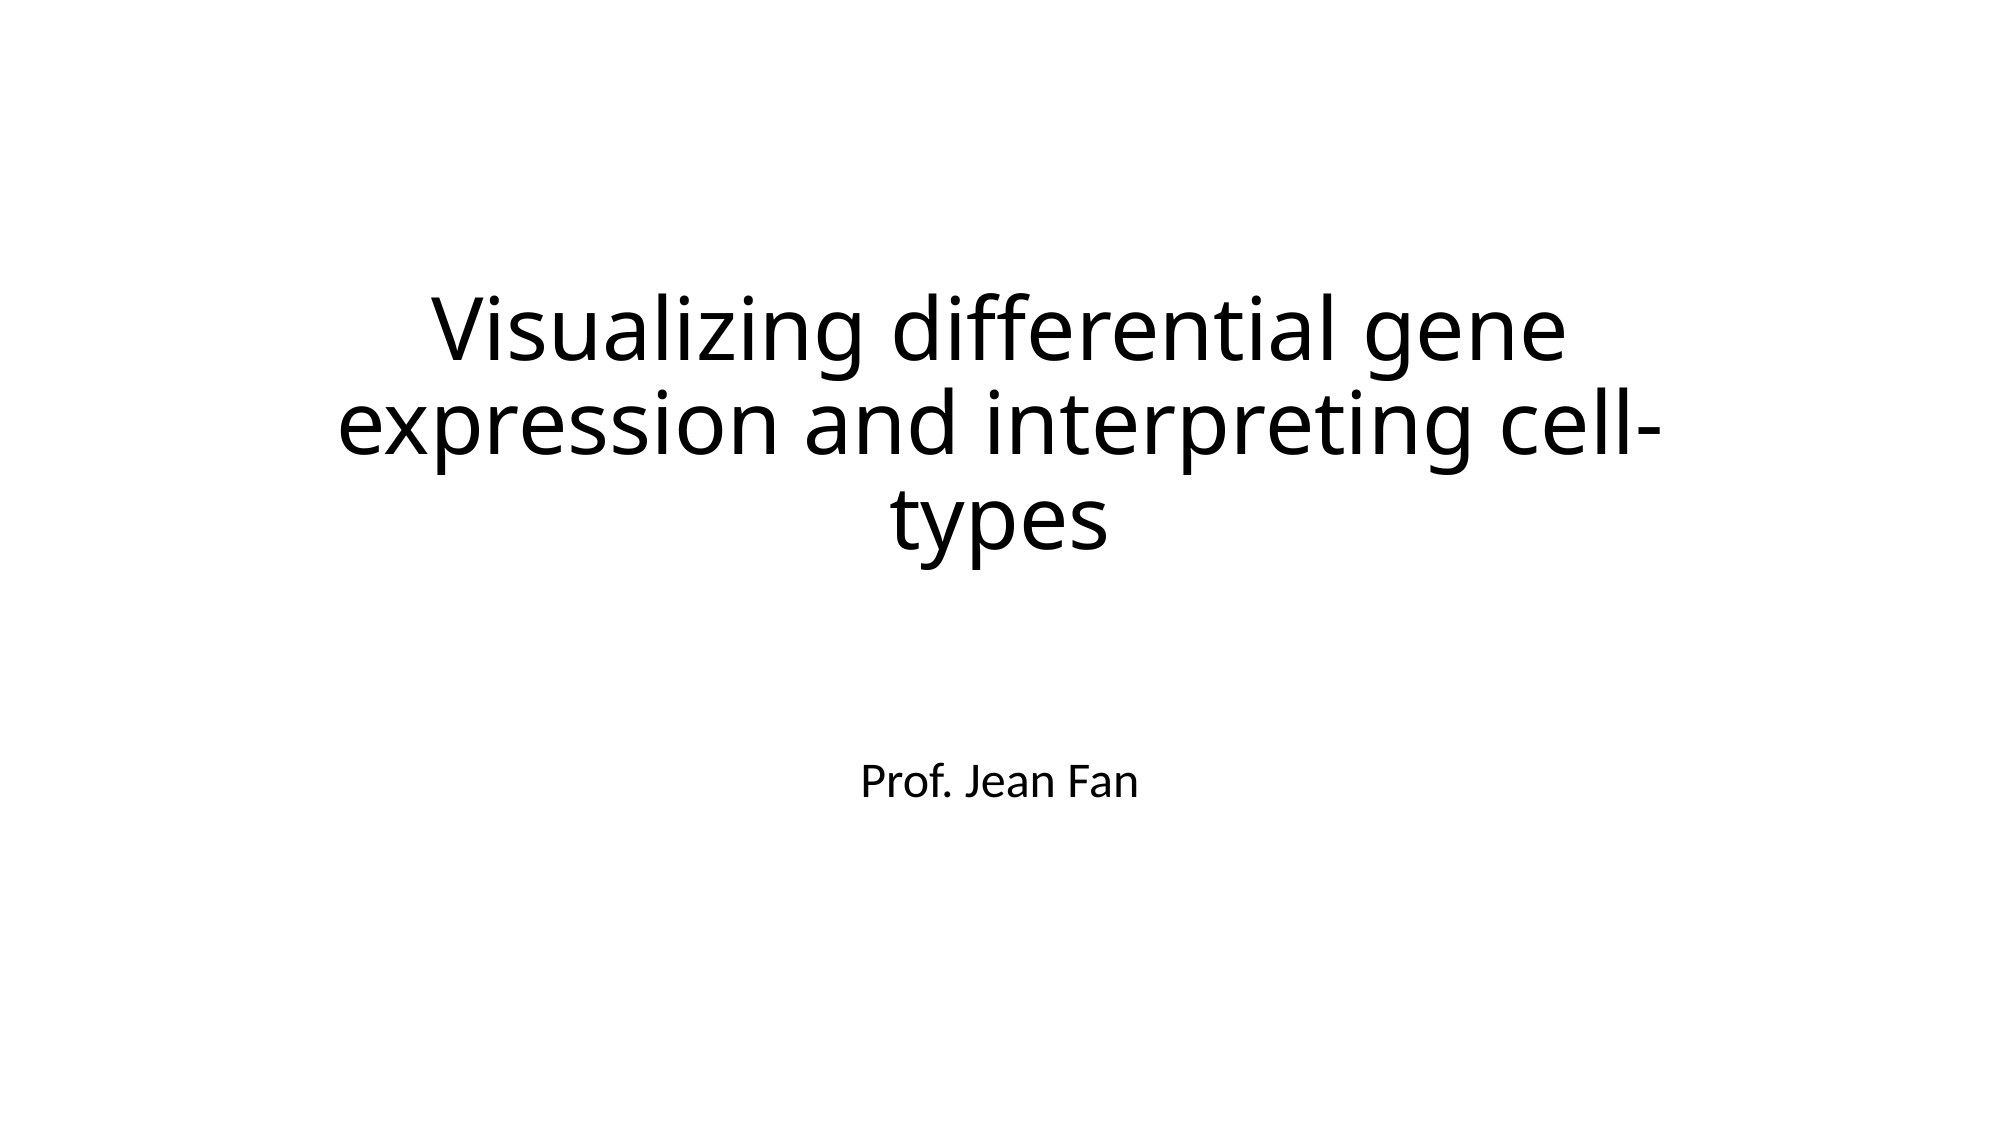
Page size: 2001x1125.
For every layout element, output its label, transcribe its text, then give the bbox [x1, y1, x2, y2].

subtitle Prof. Jean Fan [249, 590, 1750, 863]
title Visualizing differential gene expression and interpreting cell-types [249, 184, 1750, 576]
